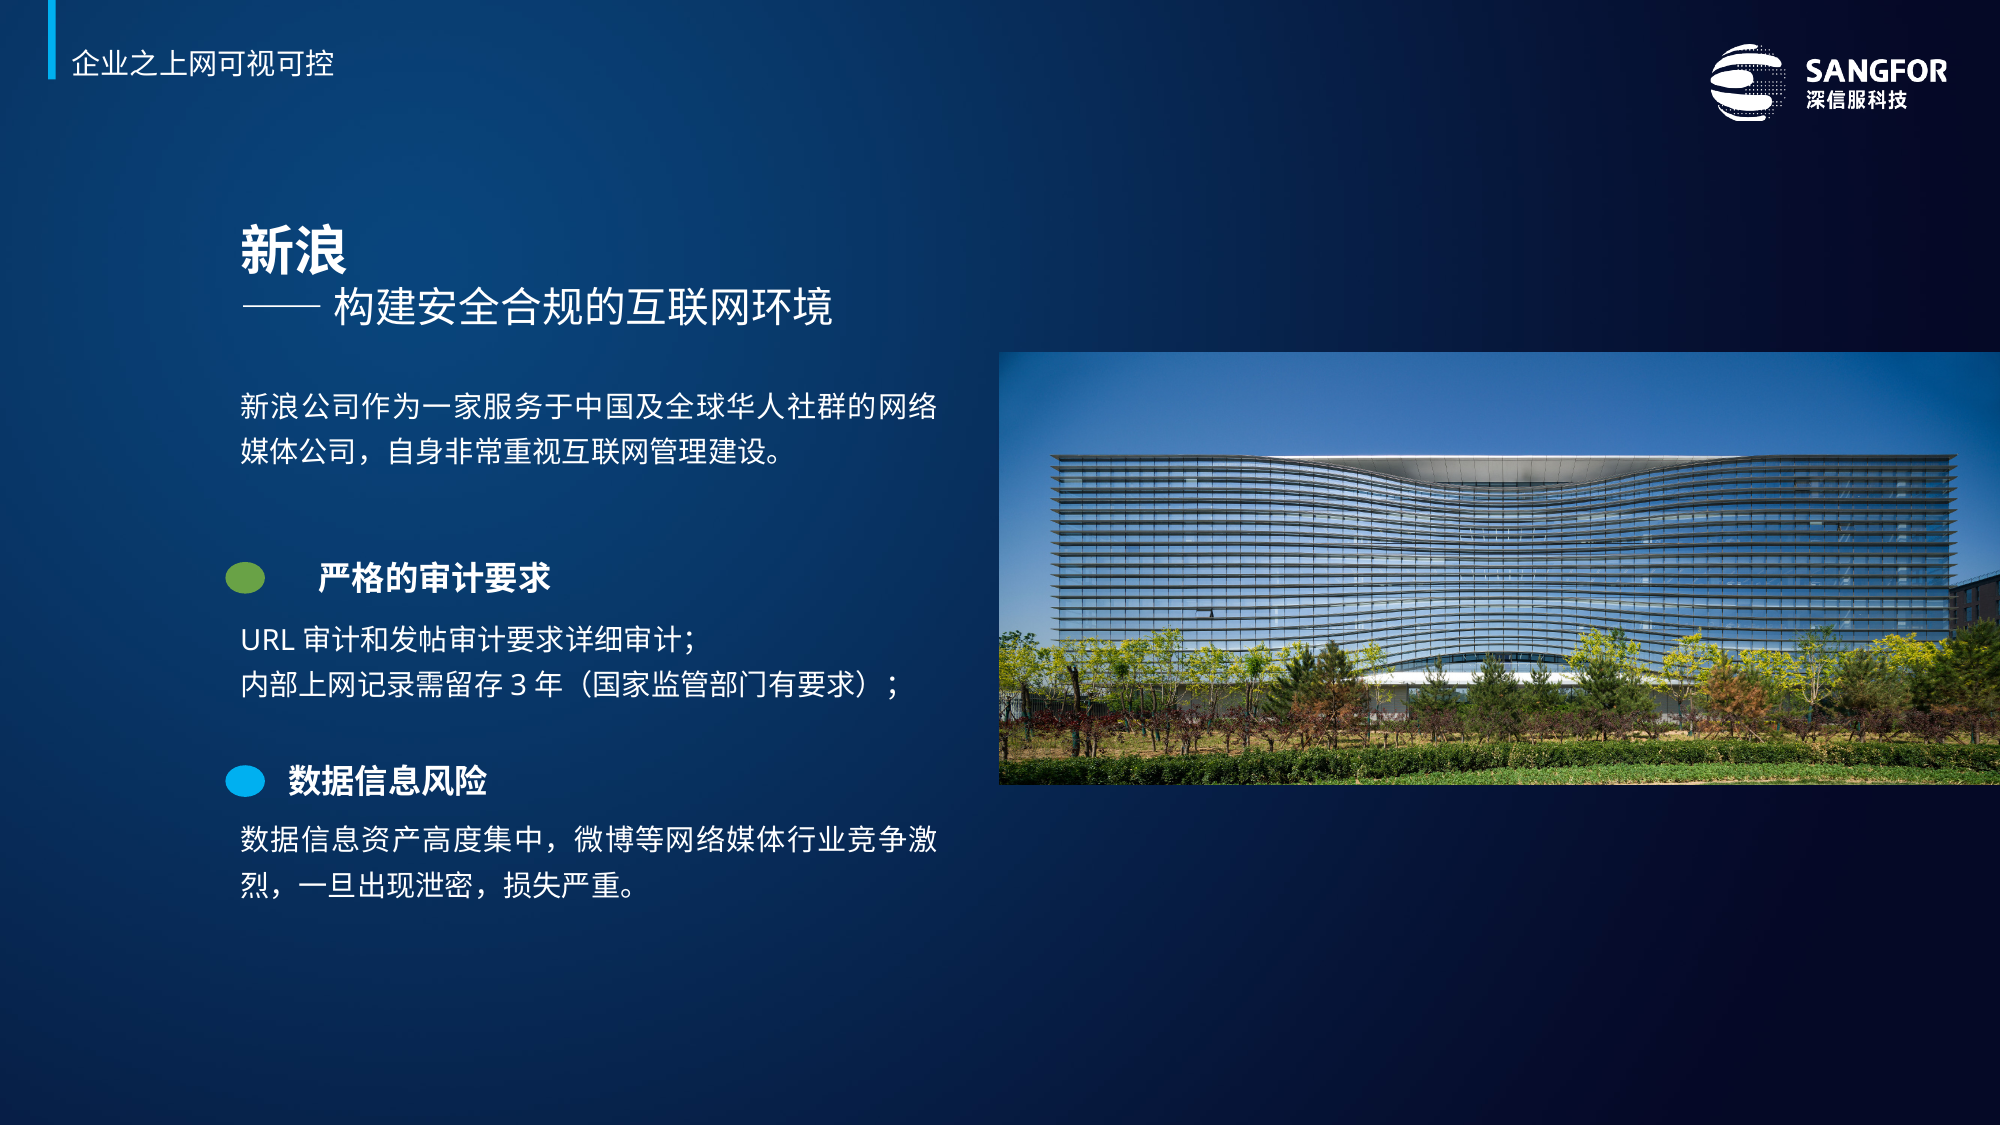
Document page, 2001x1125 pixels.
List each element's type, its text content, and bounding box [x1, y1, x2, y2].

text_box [225, 753, 953, 911]
text_box 新浪公司作为一家服务于中国及全球华人社群的网络媒体公司，自身非常重视互联网管理建设。 [225, 370, 953, 476]
picture [0, 0, 2000, 1125]
text_box 企业之上网可视可控 [56, 38, 350, 88]
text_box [225, 550, 953, 753]
text_box [47, 0, 57, 80]
text_box 新浪 ——构建安全合规的互联网环境 [225, 208, 855, 339]
